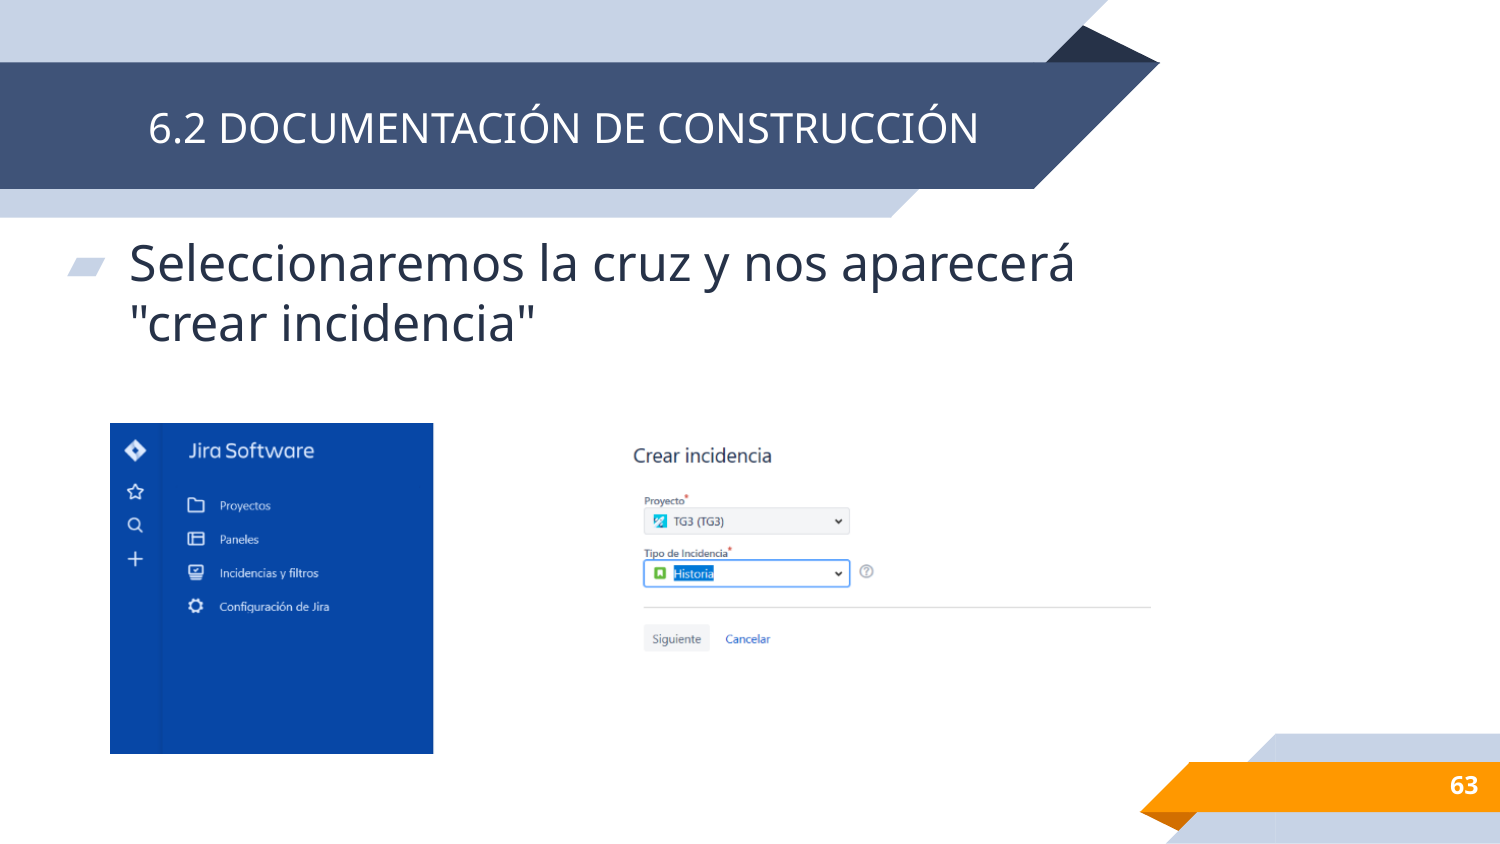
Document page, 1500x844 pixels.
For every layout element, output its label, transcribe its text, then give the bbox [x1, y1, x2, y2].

text_box Seleccionaremos la cruz y nos aparecerá "crear incidencia" [39, 221, 1196, 362]
slide_number 63 [1249, 760, 1494, 813]
title 6.2 DOCUMENTACIÓN DE CONSTRUCCIÓN [133, 64, 997, 190]
picture [110, 422, 1151, 755]
